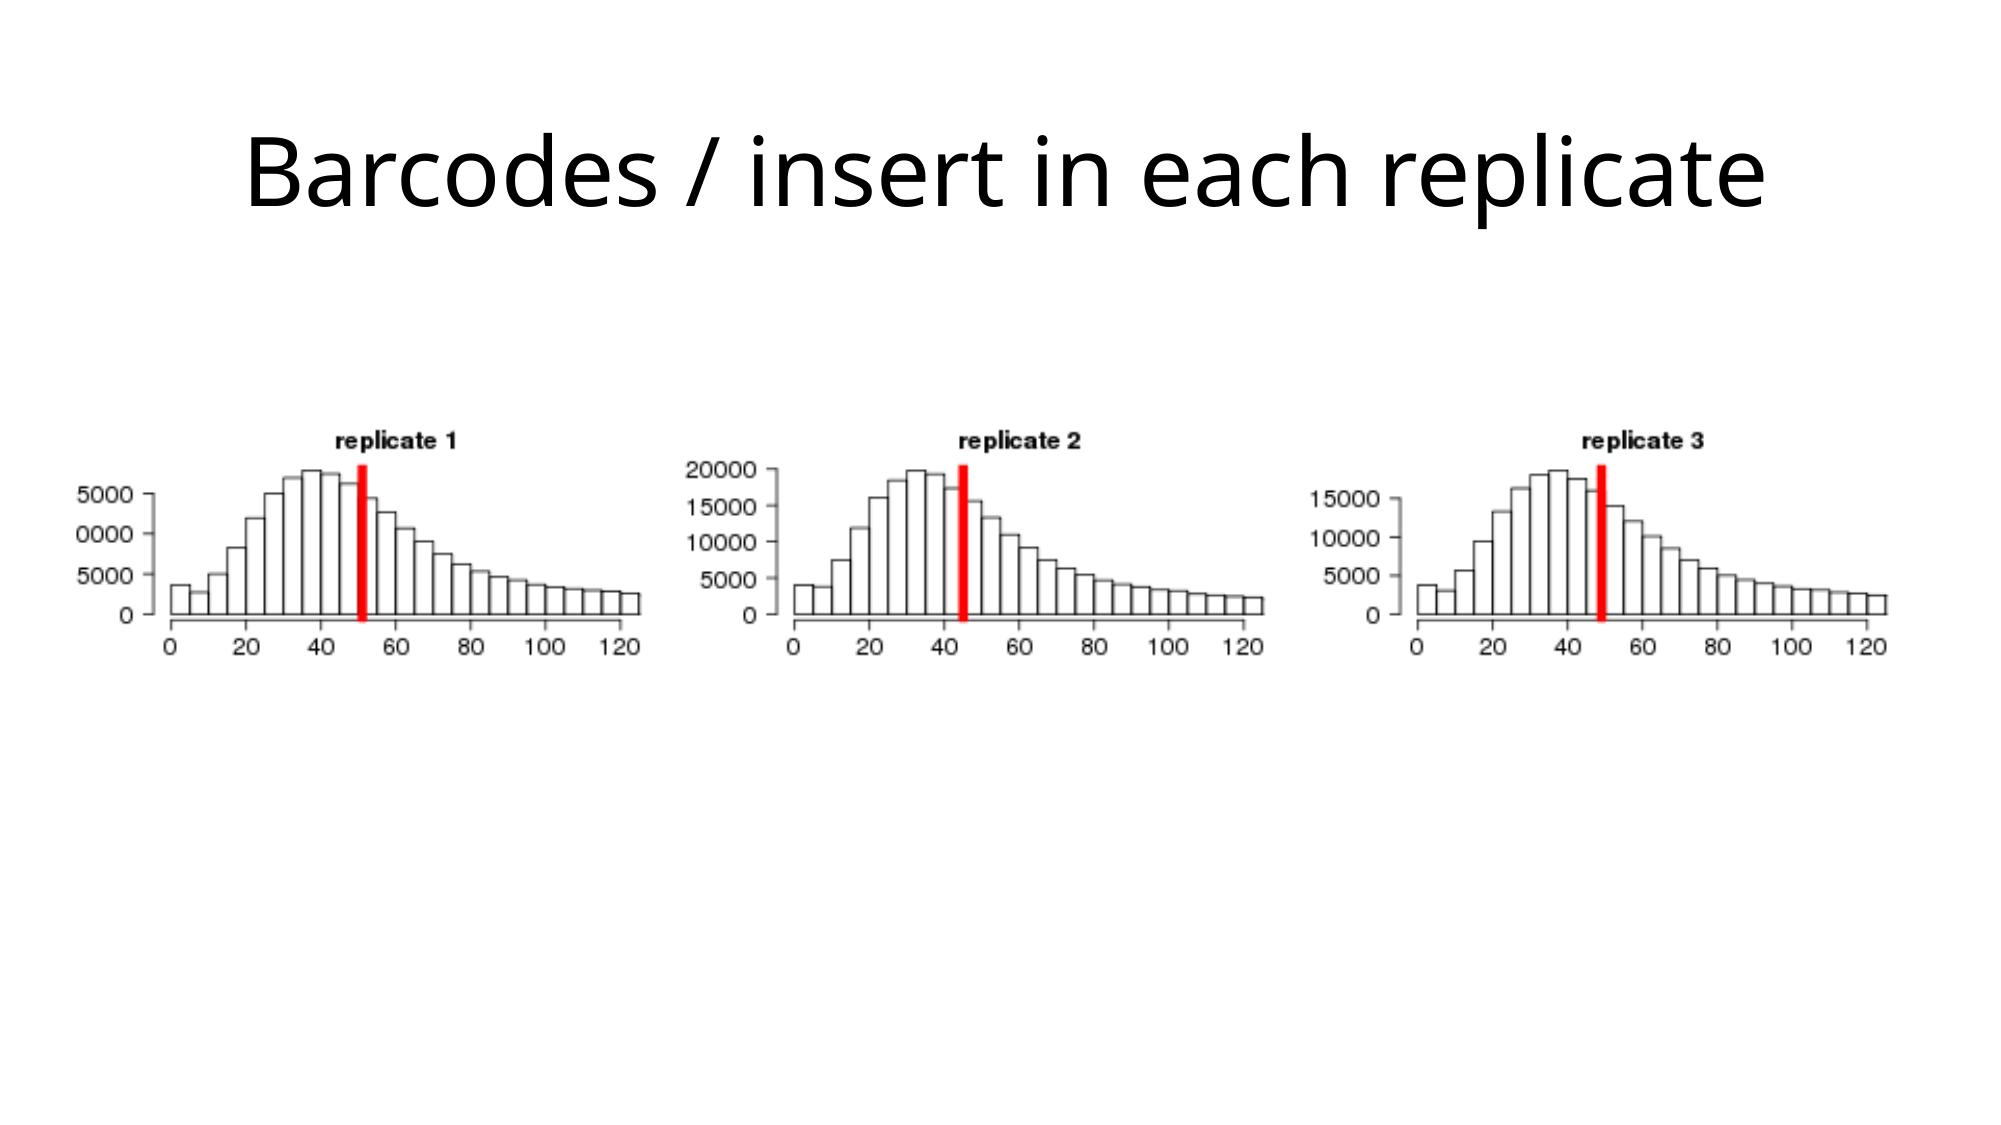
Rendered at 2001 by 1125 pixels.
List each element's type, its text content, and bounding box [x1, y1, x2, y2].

picture [75, 416, 1945, 670]
text_box Barcodes / insert in each replicate [137, 59, 1874, 235]
